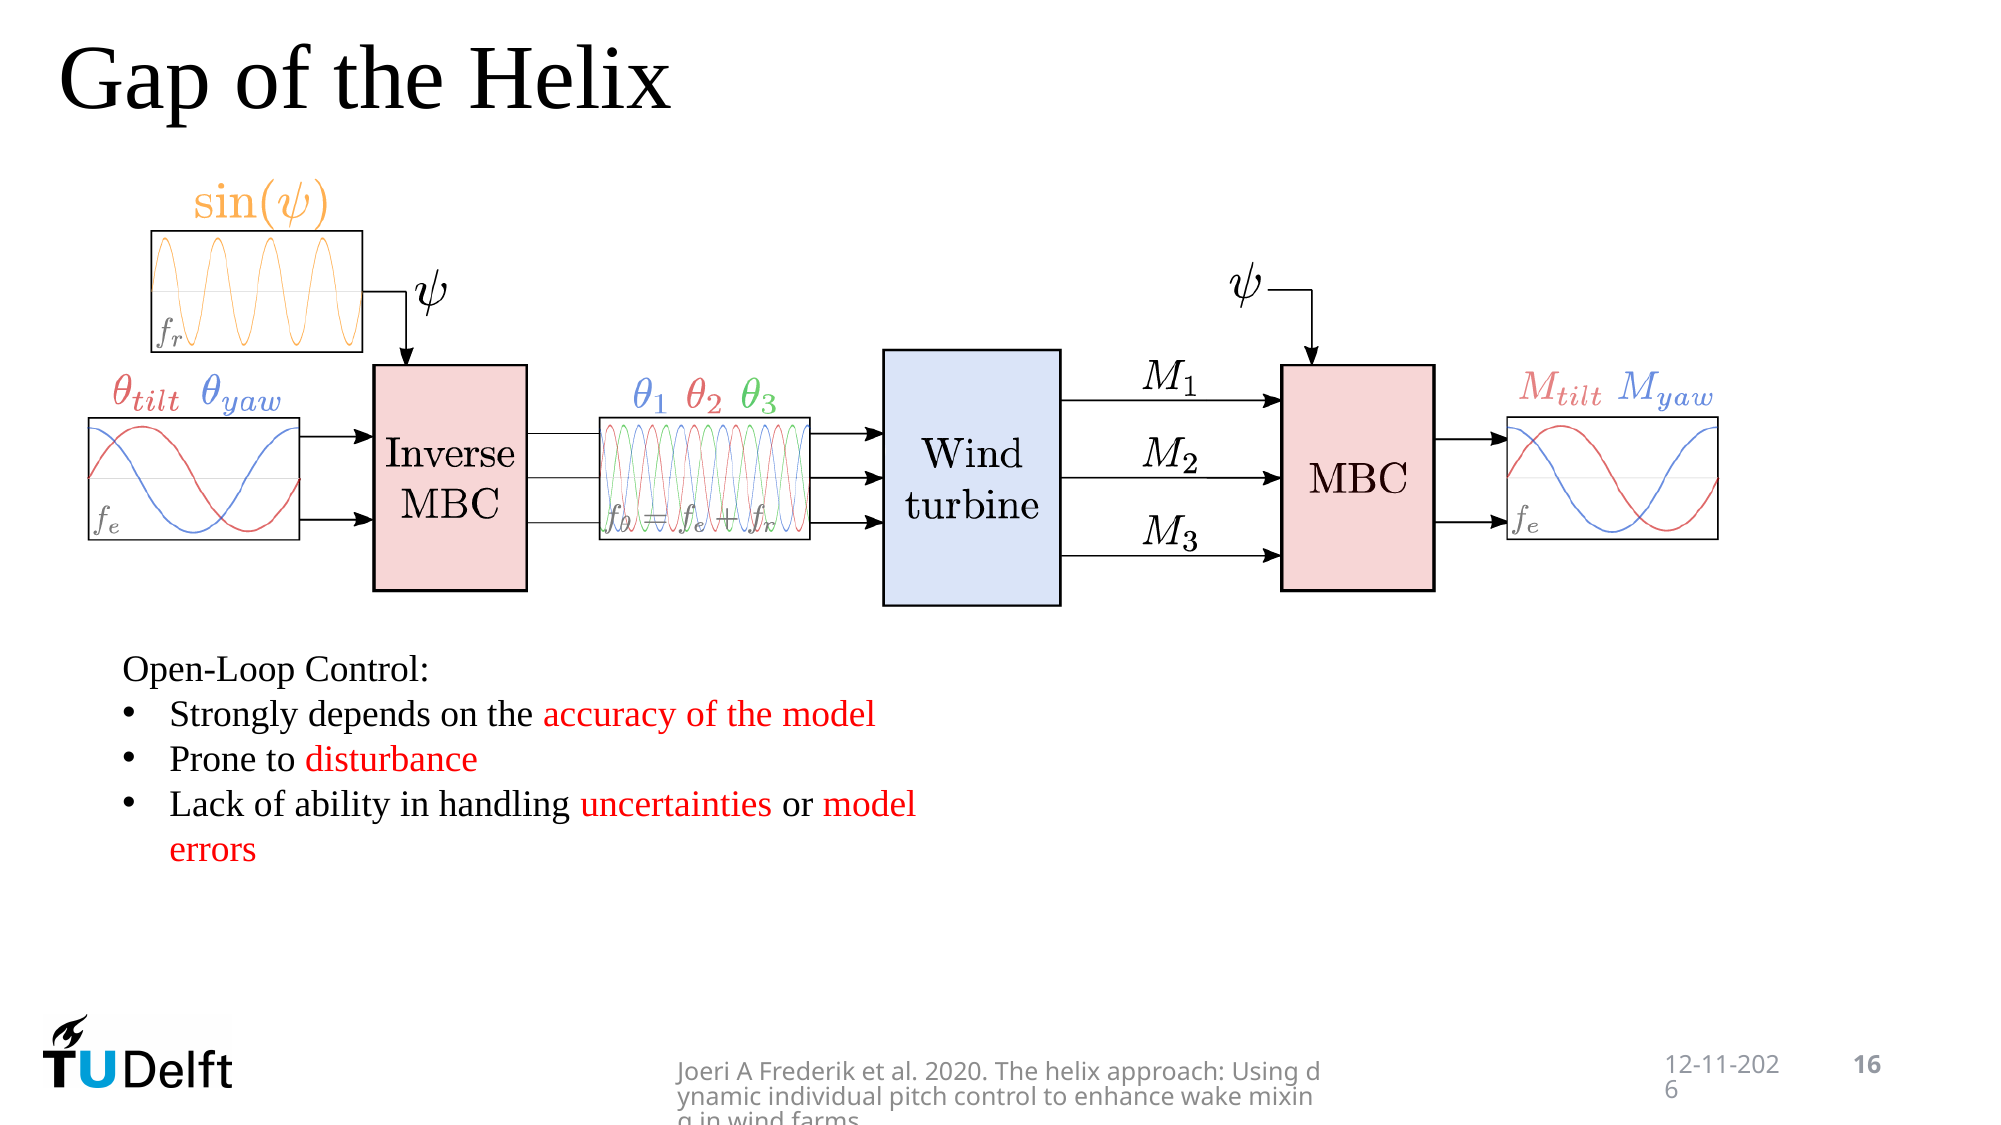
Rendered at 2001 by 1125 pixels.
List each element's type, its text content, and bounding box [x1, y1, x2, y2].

picture [68, 140, 1744, 637]
picture [43, 1014, 232, 1088]
text_box Open-Loop Control: Strongly depends on the accuracy of the model Prone to disturbance Lack of ability in handling uncertainties or model errors [107, 637, 967, 877]
slide_number 16 [1833, 739, 1882, 1125]
footer Joeri A Frederik et al. 2020. The helix approach: Using dynamic individual pitch control to enhance wake mixing in wind farms. [662, 1042, 1338, 1103]
title Gap of the Helix [43, 18, 1769, 141]
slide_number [1664, 739, 1791, 1125]
